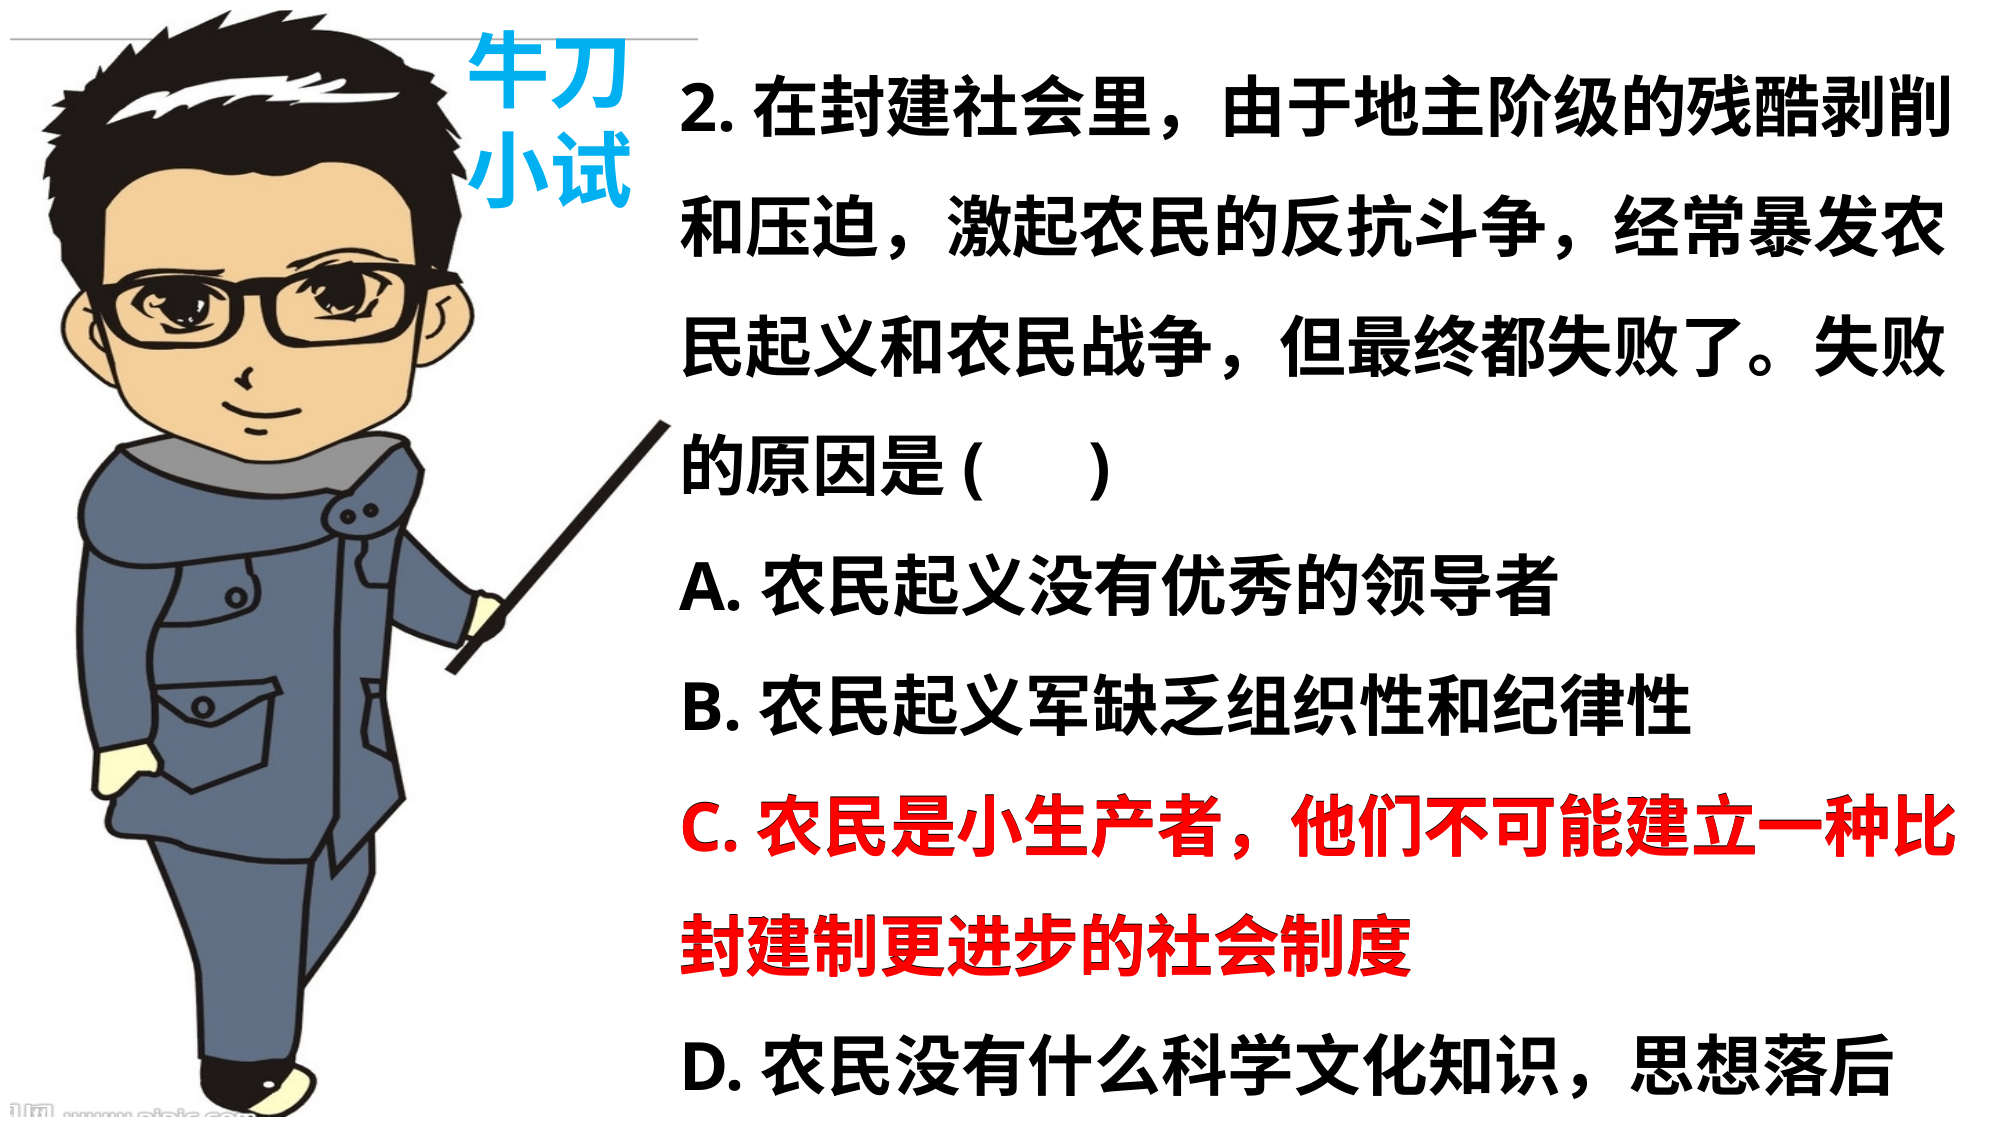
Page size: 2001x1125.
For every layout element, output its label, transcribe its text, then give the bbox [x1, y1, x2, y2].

picture [10, 10, 698, 1117]
text_box C.农民是小生产者，他们不可能建立一种比封建制更进步的社会制度 [698, 737, 1975, 993]
text_box 2.在封建社会里，由于地主阶级的残酷剥削和压迫，激起农民的反抗斗争，经常暴发农民起义和农民战争，但最终都失败了。失败的原因是( ) A.农民起义没有优秀的领导者 B.农民起义军缺乏组织性和纪律性 C.农民是小生产者，他们不可能建立一种比封建制更进步的社会制度 D.农民没有什么科学文化知识，思想落后 [698, 17, 1992, 1112]
